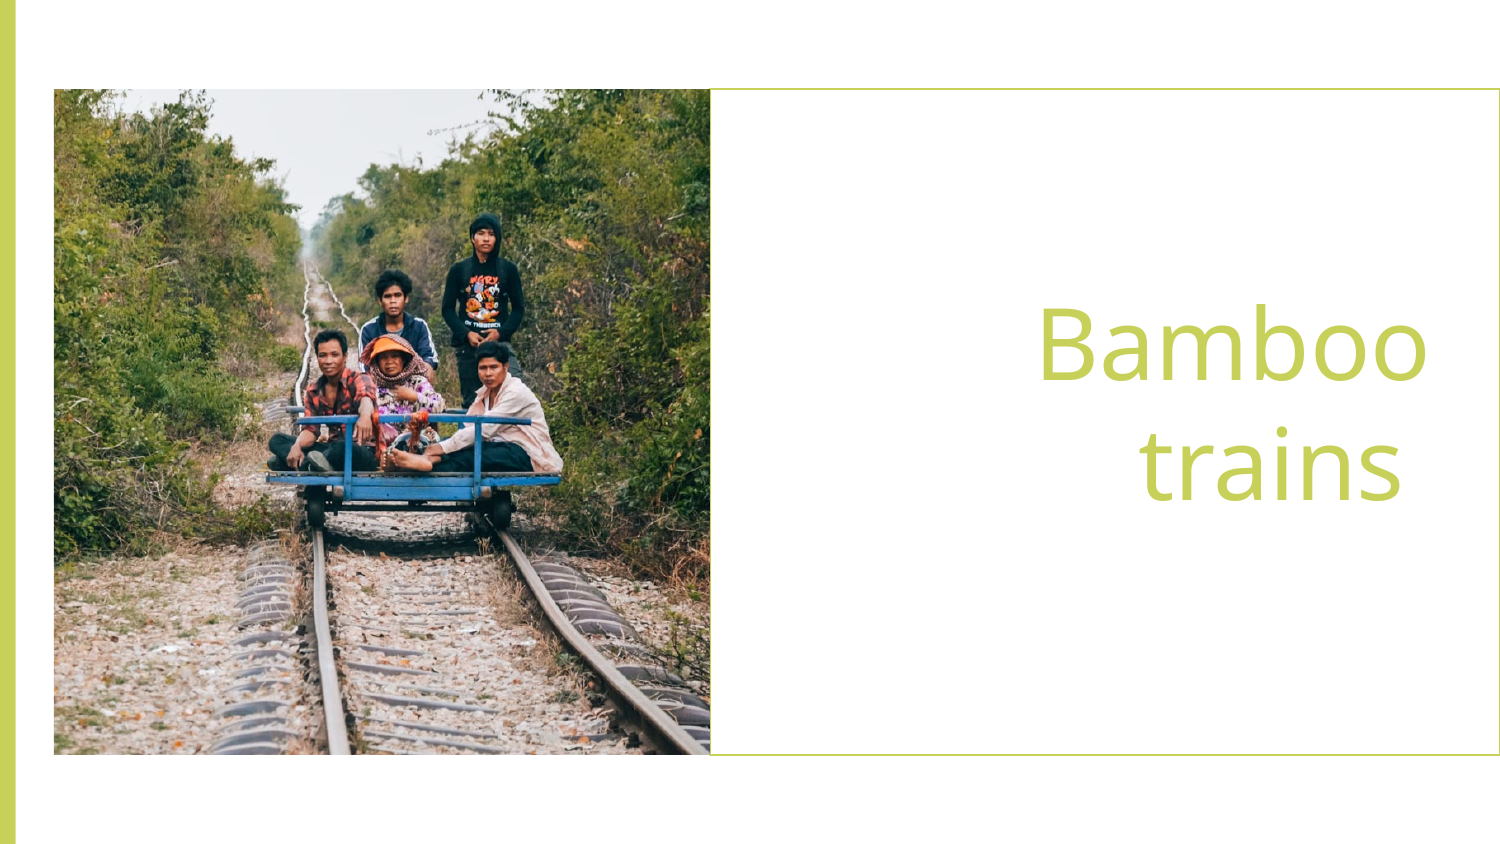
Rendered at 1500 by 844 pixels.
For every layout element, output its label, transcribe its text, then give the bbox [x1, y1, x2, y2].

text_box [712, 89, 1500, 755]
picture [53, 88, 710, 756]
text_box [0, 0, 16, 844]
title Bamboo trains [958, 440, 1447, 536]
